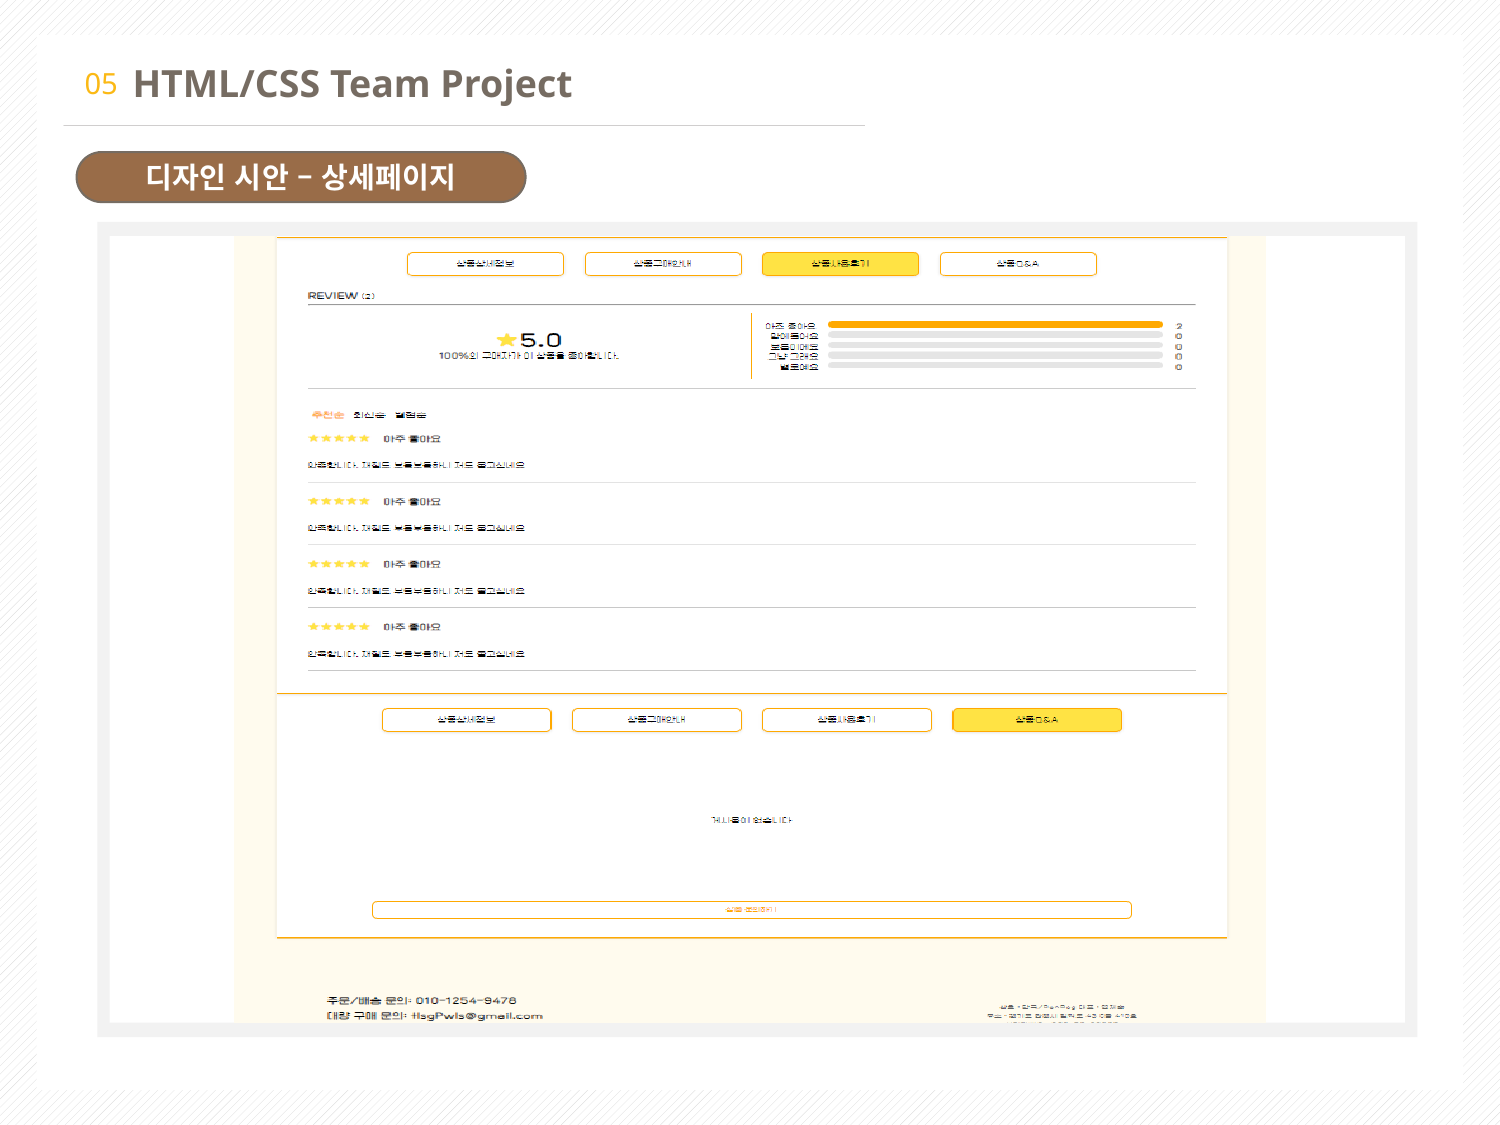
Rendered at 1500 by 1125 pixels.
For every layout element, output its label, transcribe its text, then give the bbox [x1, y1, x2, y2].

list HTML/CSS Team Project [132, 62, 758, 108]
text_box 디자인 시안 – 상세페이지 [75, 151, 527, 204]
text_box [97, 221, 1418, 1038]
list 05 [72, 63, 131, 107]
picture [234, 236, 1266, 1023]
